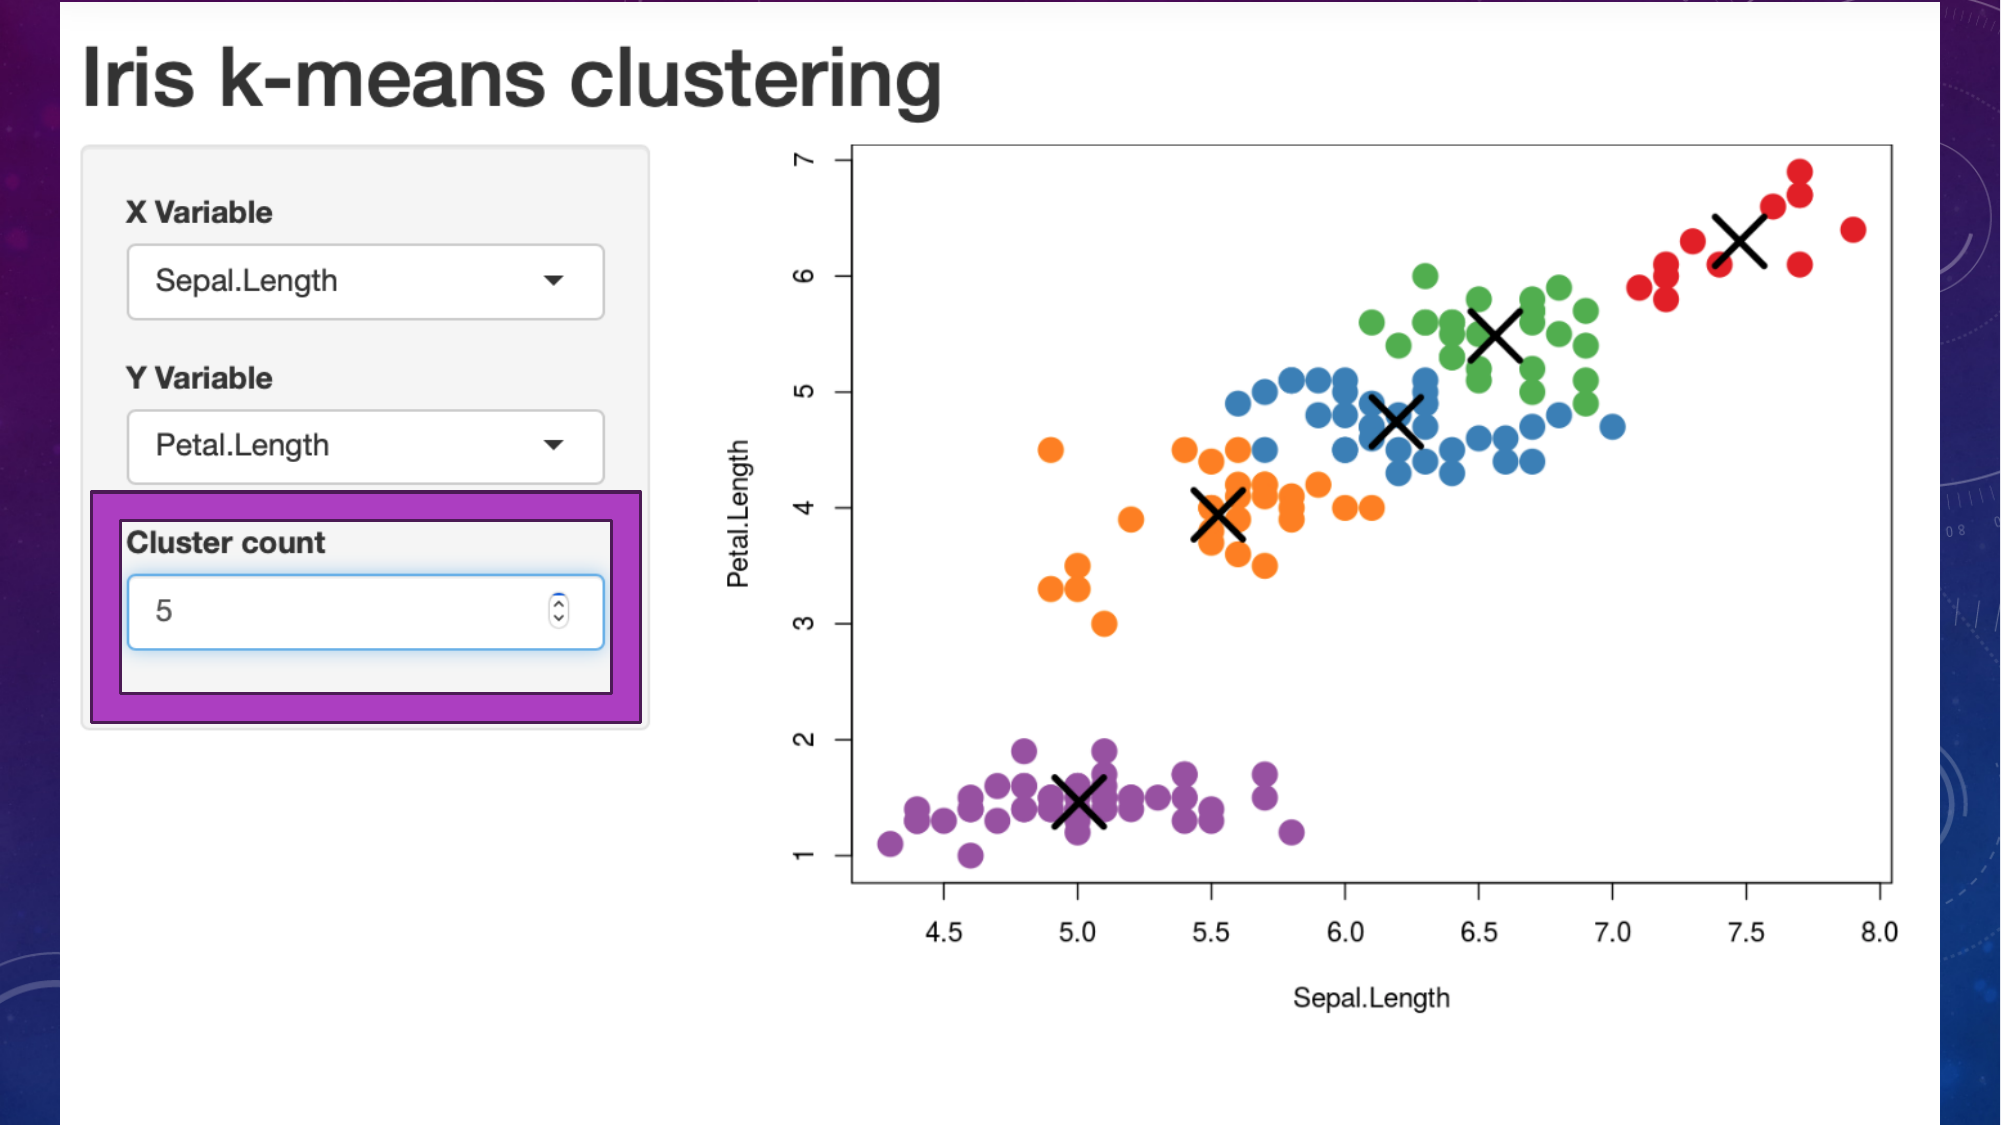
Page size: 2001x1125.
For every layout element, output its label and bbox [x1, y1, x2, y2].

list [60, 1, 1940, 1125]
picture [0, 0, 2001, 1125]
